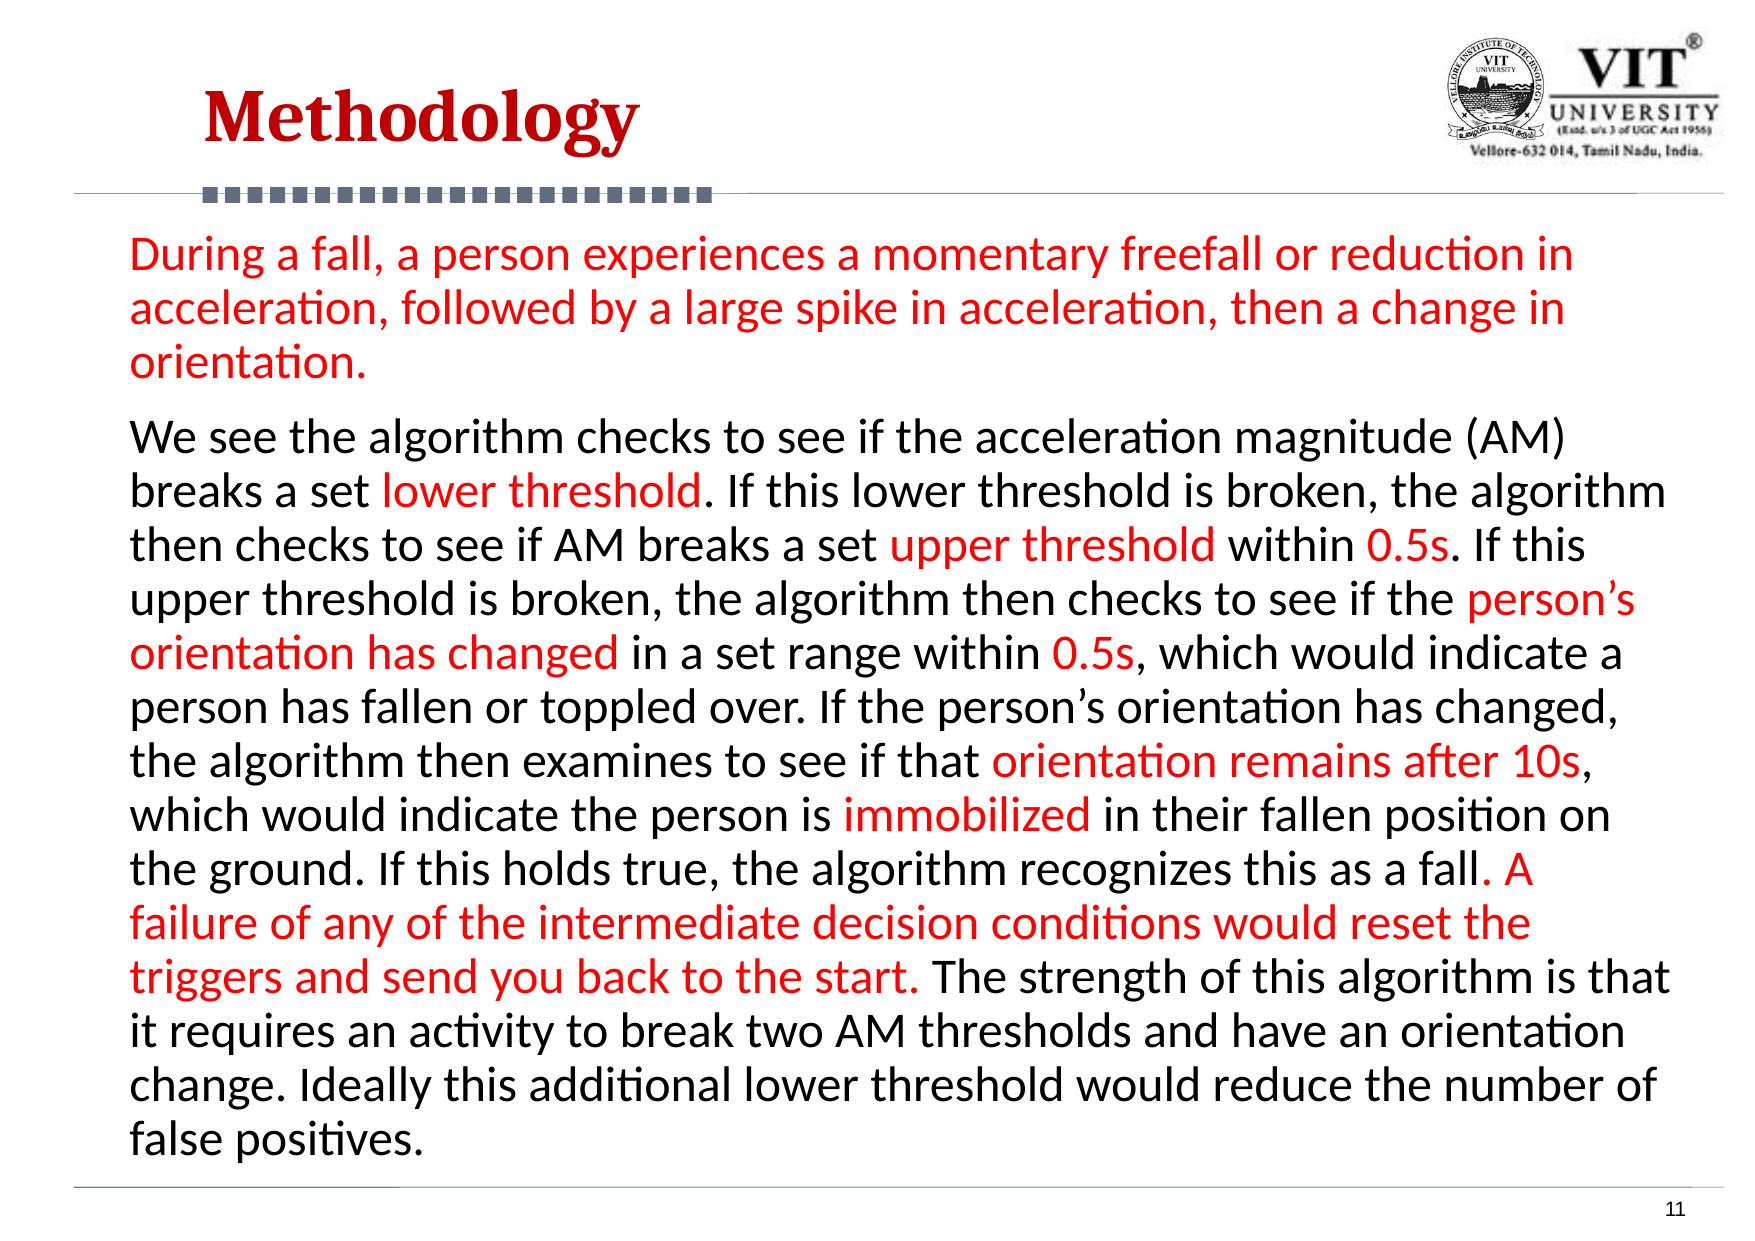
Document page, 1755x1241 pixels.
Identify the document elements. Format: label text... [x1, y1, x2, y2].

picture [449, 187, 465, 203]
picture [494, 187, 510, 203]
picture [584, 187, 600, 203]
slide_number 11 [1561, 1174, 1687, 1221]
picture [651, 187, 667, 203]
picture [404, 187, 420, 203]
picture [607, 187, 623, 203]
picture [1444, 28, 1728, 169]
picture [674, 187, 690, 203]
picture [427, 187, 443, 203]
text_box During a fall, a person experiences a momentary freefall or reduction in acceleration, followed by a large spike in acceleration, then a change in orientation. We see the algorithm checks to see if the acceleration magnitude (AM) breaks a set lower threshold. If this lower threshold is broken, the algorithm then checks to see if AM breaks a set upper threshold within 0.5s. If this upper threshold is broken, the algorithm then checks to see if the person’s orientation has changed in a set range within 0.5s, which would indicate a person has fallen or toppled over. If the person’s orientation has changed, the algorithm then examines to see if that orientation remains after 10s, which would indicate the person is immobilized in their fallen position on the ground. If this holds true, the algorithm recognizes this as a fall. A failure of any of the intermediate decision conditions would reset the triggers and send you back to the start. The strength of this algorithm is that it requires an activity to break two AM thresholds and have an orientation change. Ideally this additional lower threshold would reduce the number of false positives. [114, 220, 1687, 1174]
picture [696, 187, 712, 203]
picture [359, 187, 375, 203]
picture [315, 187, 330, 203]
picture [292, 187, 308, 203]
picture [562, 187, 578, 203]
picture [270, 187, 286, 203]
picture [629, 187, 645, 203]
picture [247, 187, 263, 203]
title Methodology [203, 64, 1315, 157]
picture [472, 187, 488, 203]
picture [337, 187, 353, 203]
picture [539, 187, 555, 203]
picture [202, 187, 218, 203]
picture [225, 187, 241, 203]
picture [517, 187, 533, 203]
picture [382, 187, 398, 203]
